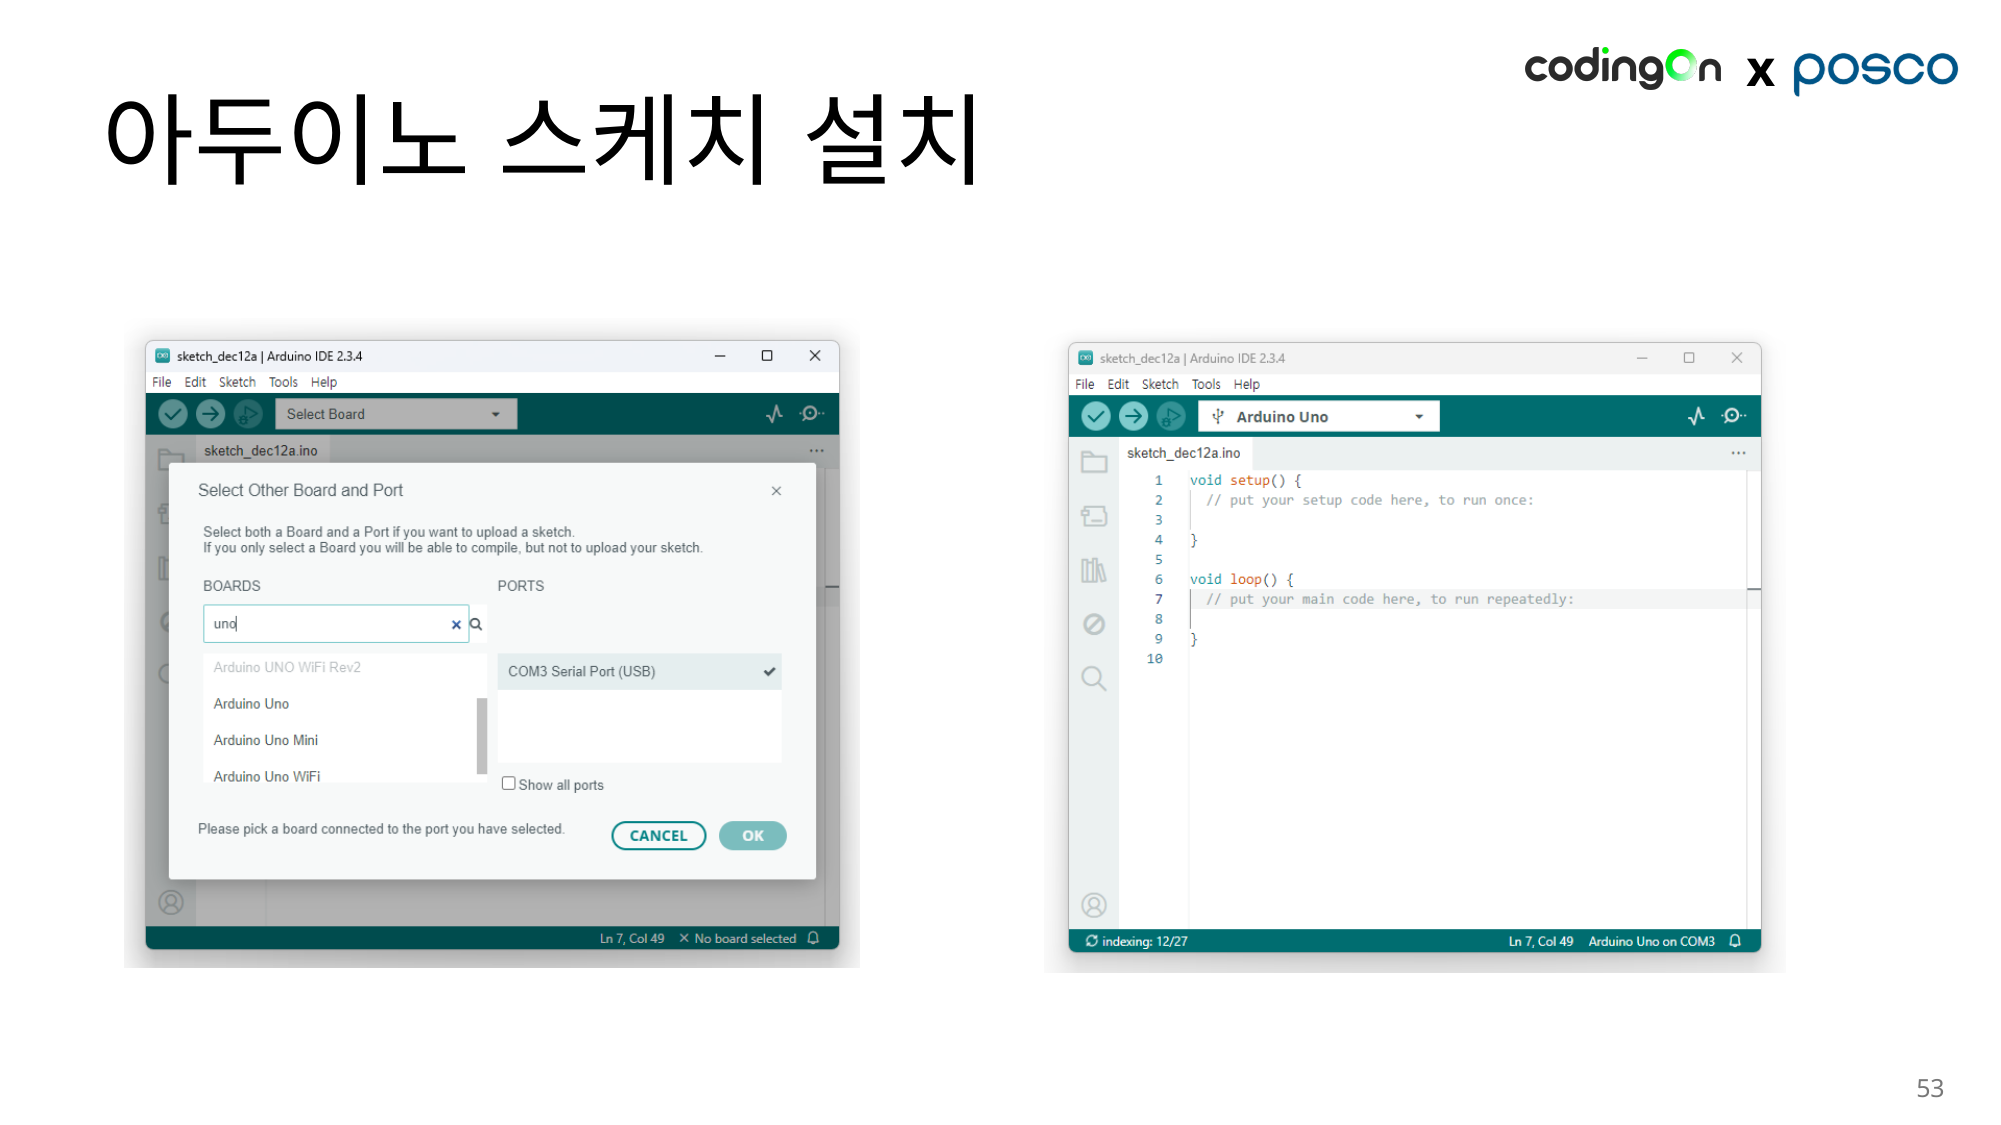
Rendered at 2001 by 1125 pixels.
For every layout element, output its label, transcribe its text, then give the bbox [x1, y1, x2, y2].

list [124, 318, 860, 969]
title 아두이노 스케치 설치 [87, 36, 1813, 255]
picture [1813, 47, 1960, 101]
slide_number 53 [1509, 1059, 1960, 1120]
picture [1044, 317, 1786, 973]
